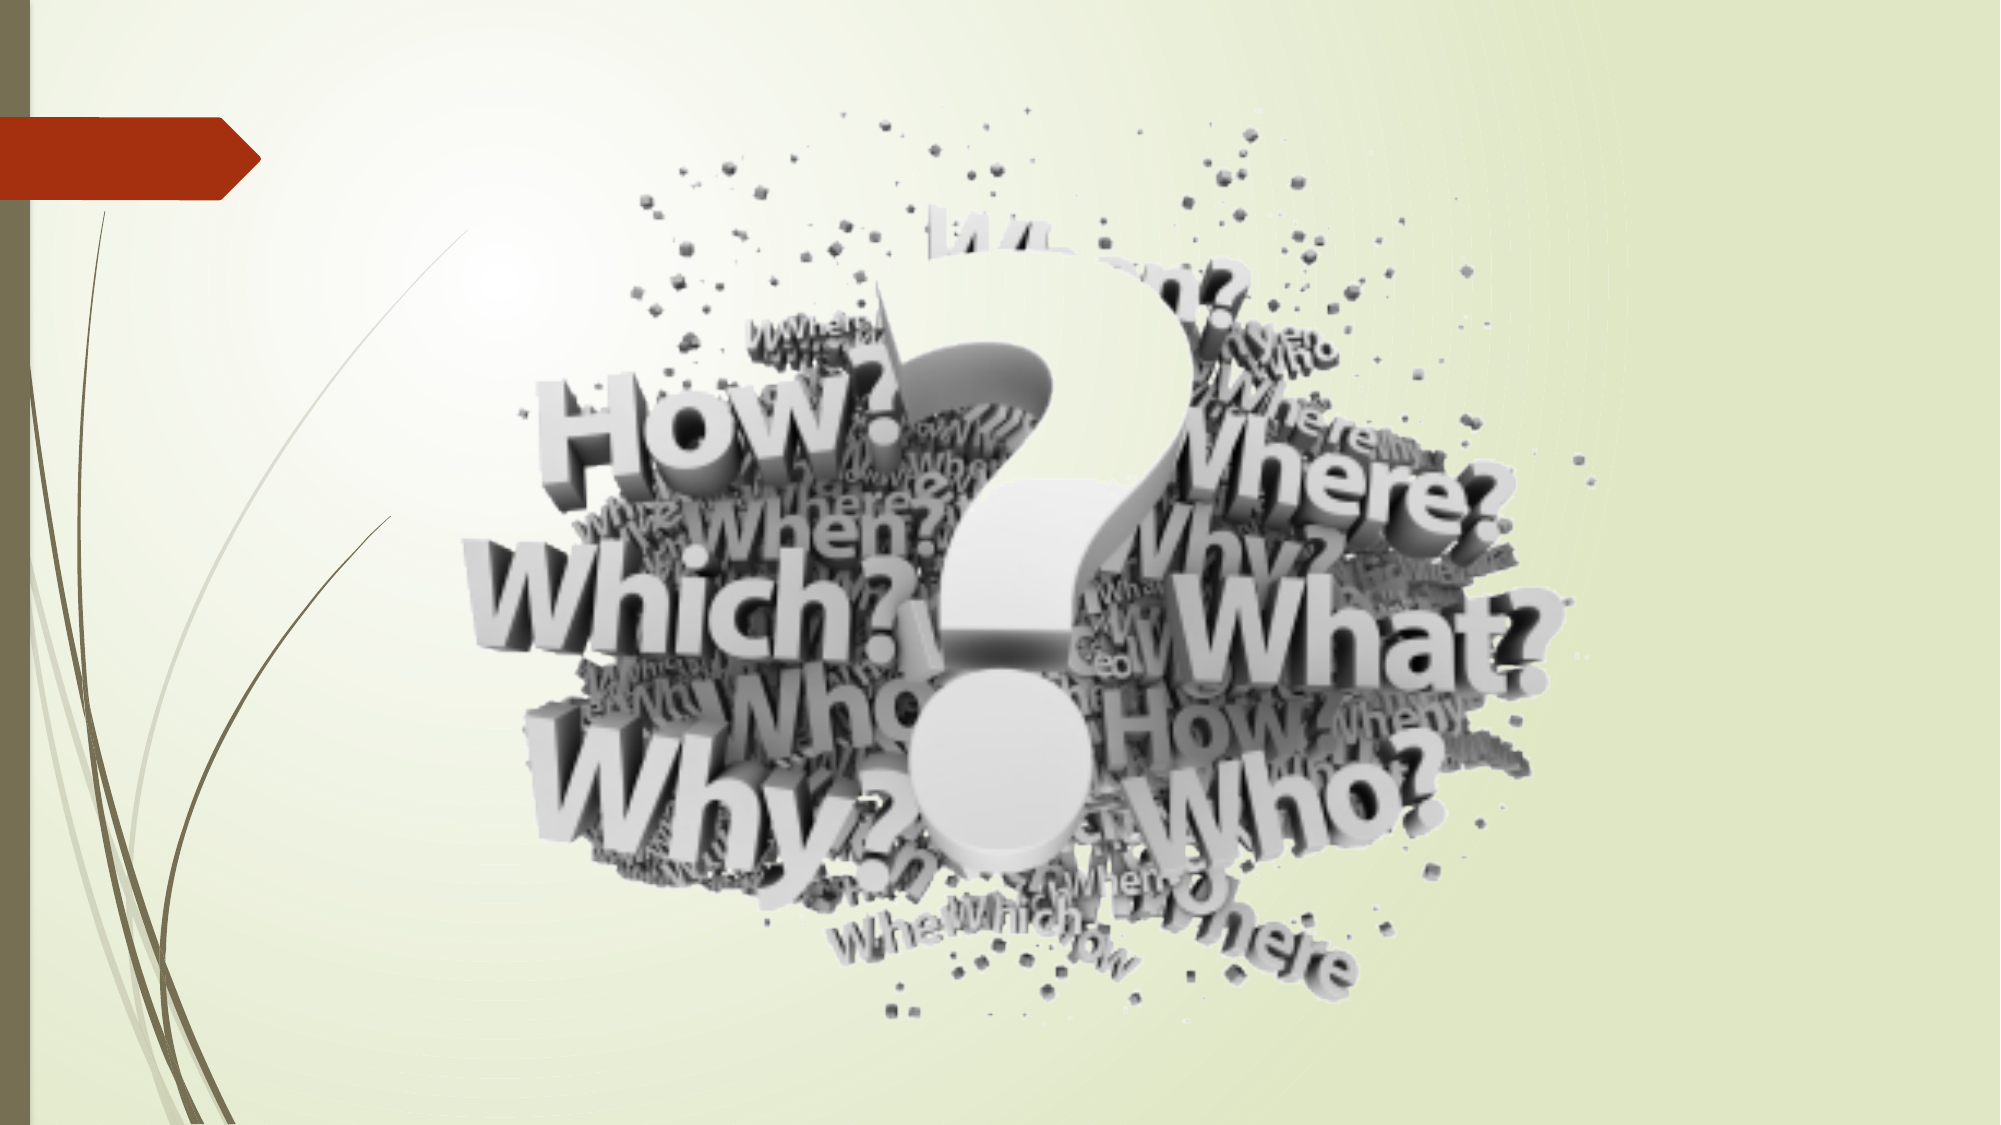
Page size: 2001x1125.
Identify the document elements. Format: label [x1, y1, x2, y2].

picture [391, 87, 1652, 1109]
